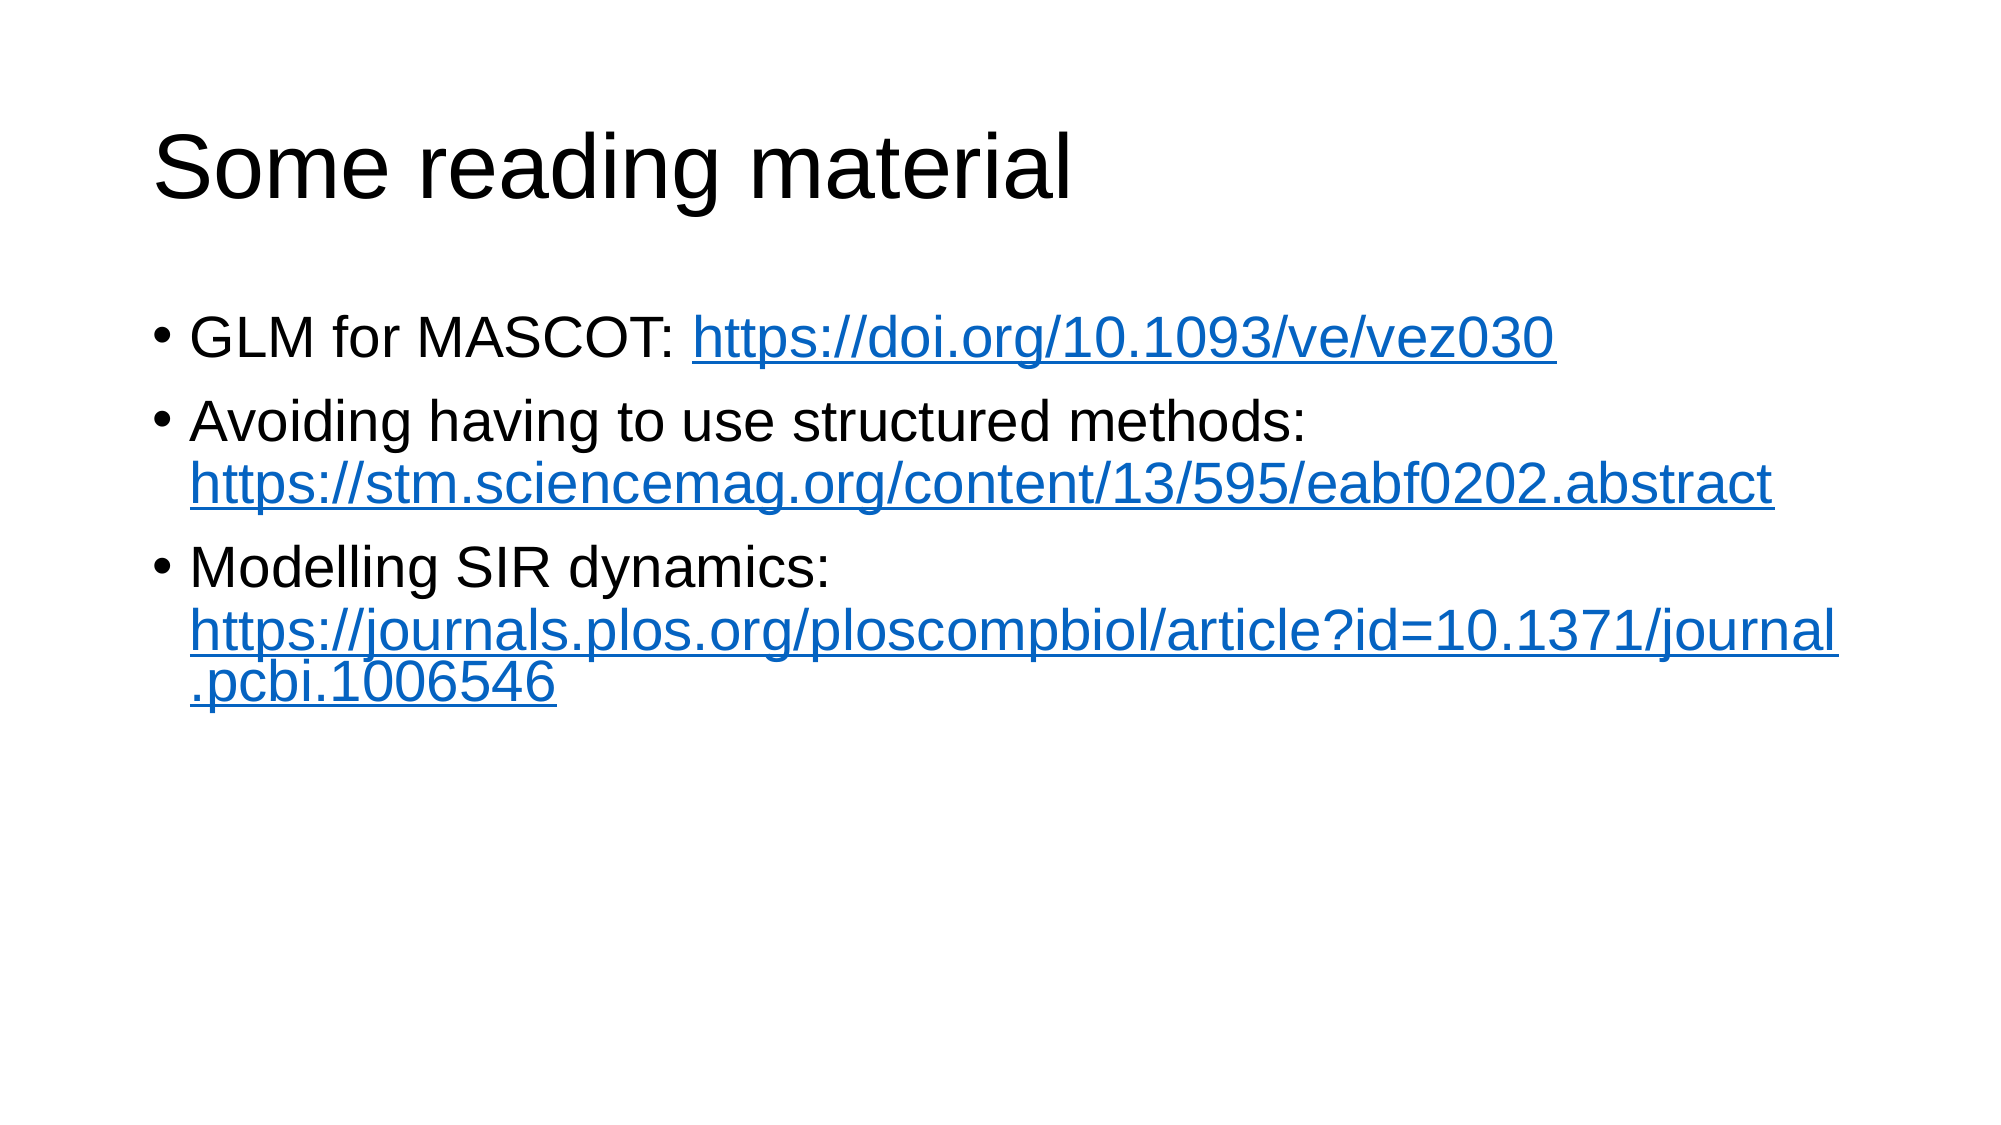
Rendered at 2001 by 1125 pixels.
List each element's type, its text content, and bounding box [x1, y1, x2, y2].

title Some reading material [137, 59, 1863, 278]
list GLM for MASCOT: https://doi.org/10.1093/ve/vez030 Avoiding having to use structured methods: https://stm.sciencemag.org/content/13/595/eabf0202.abstract Modelling SIR dynamics: https://journals.plos.org/ploscompbiol/article?id=10.1371/journal.pcbi.1006546 [137, 299, 1863, 1014]
